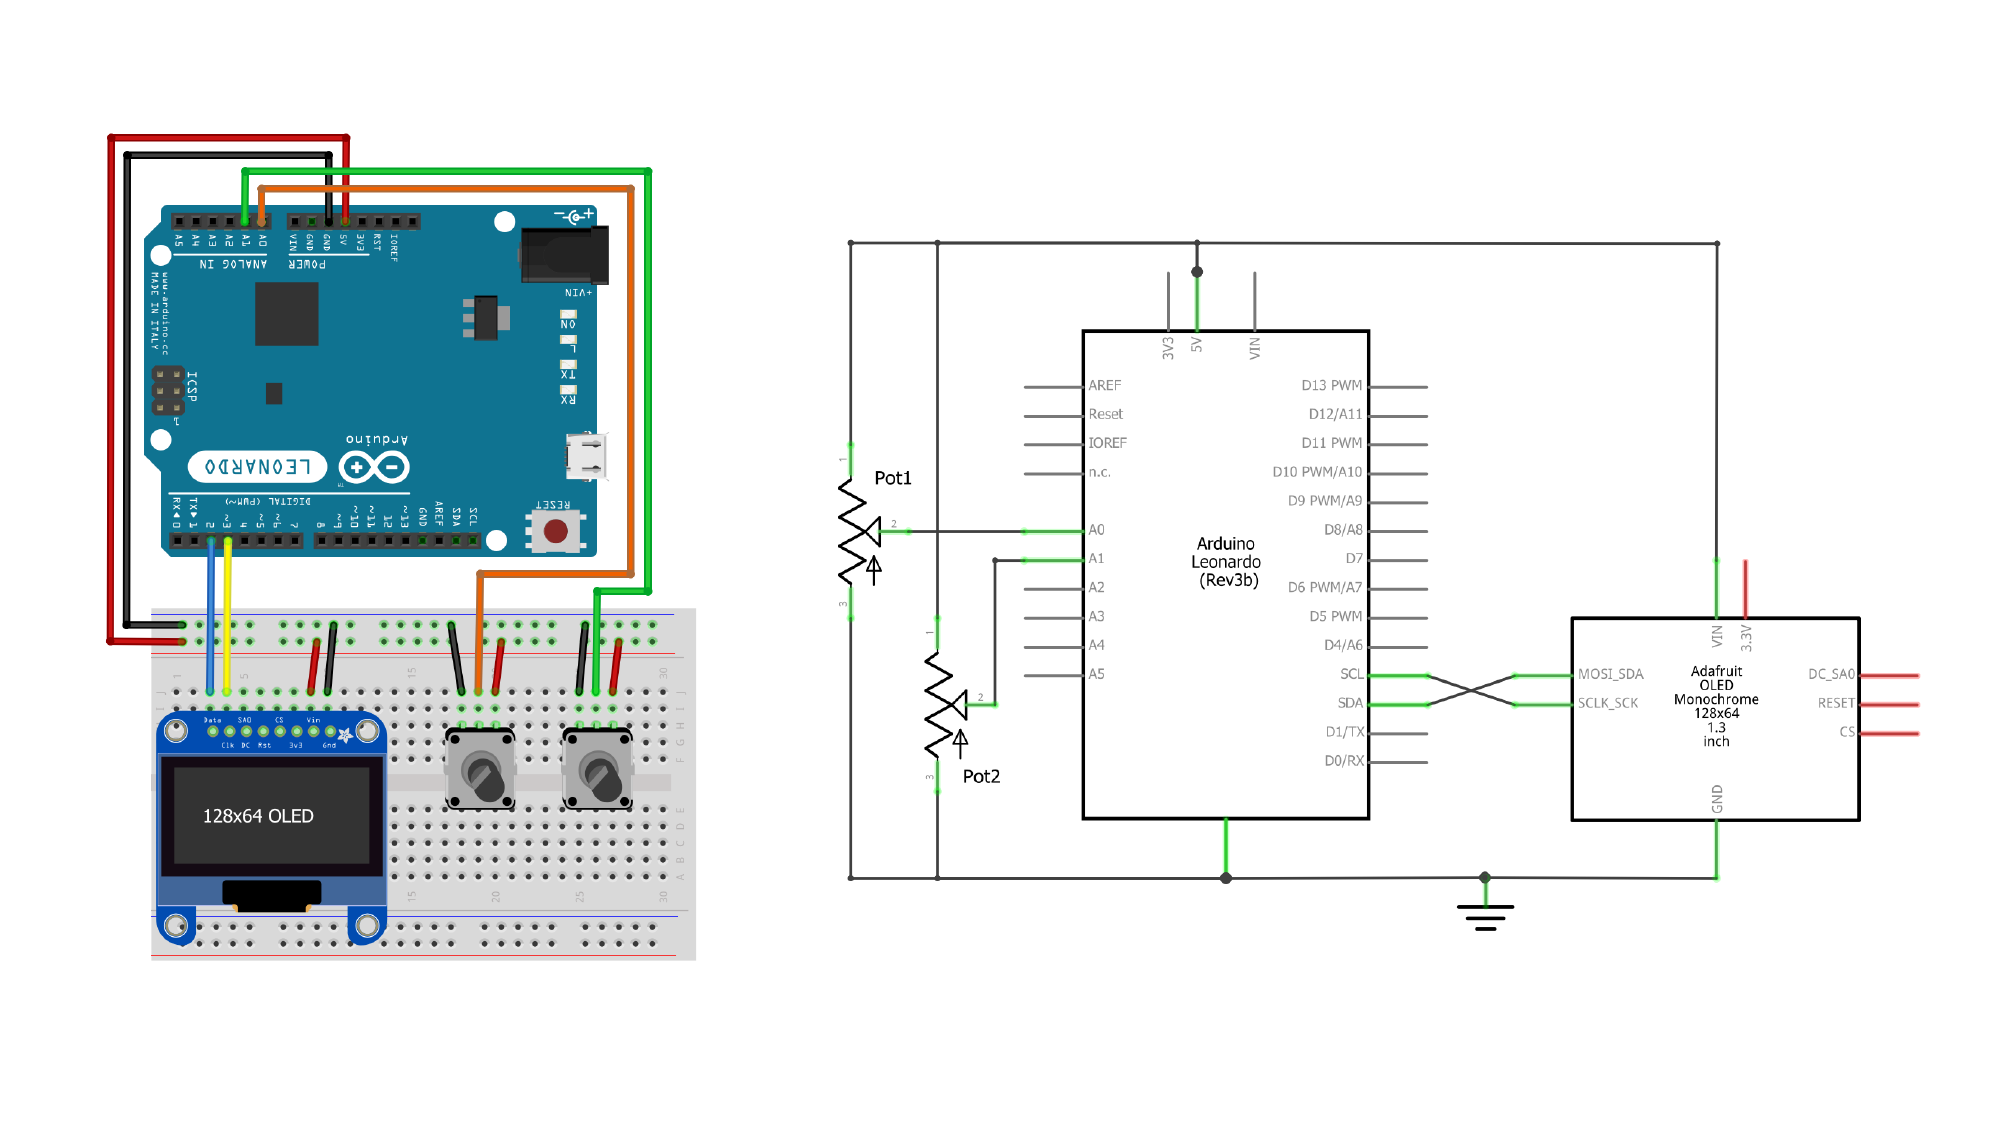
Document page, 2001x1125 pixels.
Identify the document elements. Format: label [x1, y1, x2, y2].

picture [27, 104, 749, 1003]
picture [808, 221, 1933, 948]
